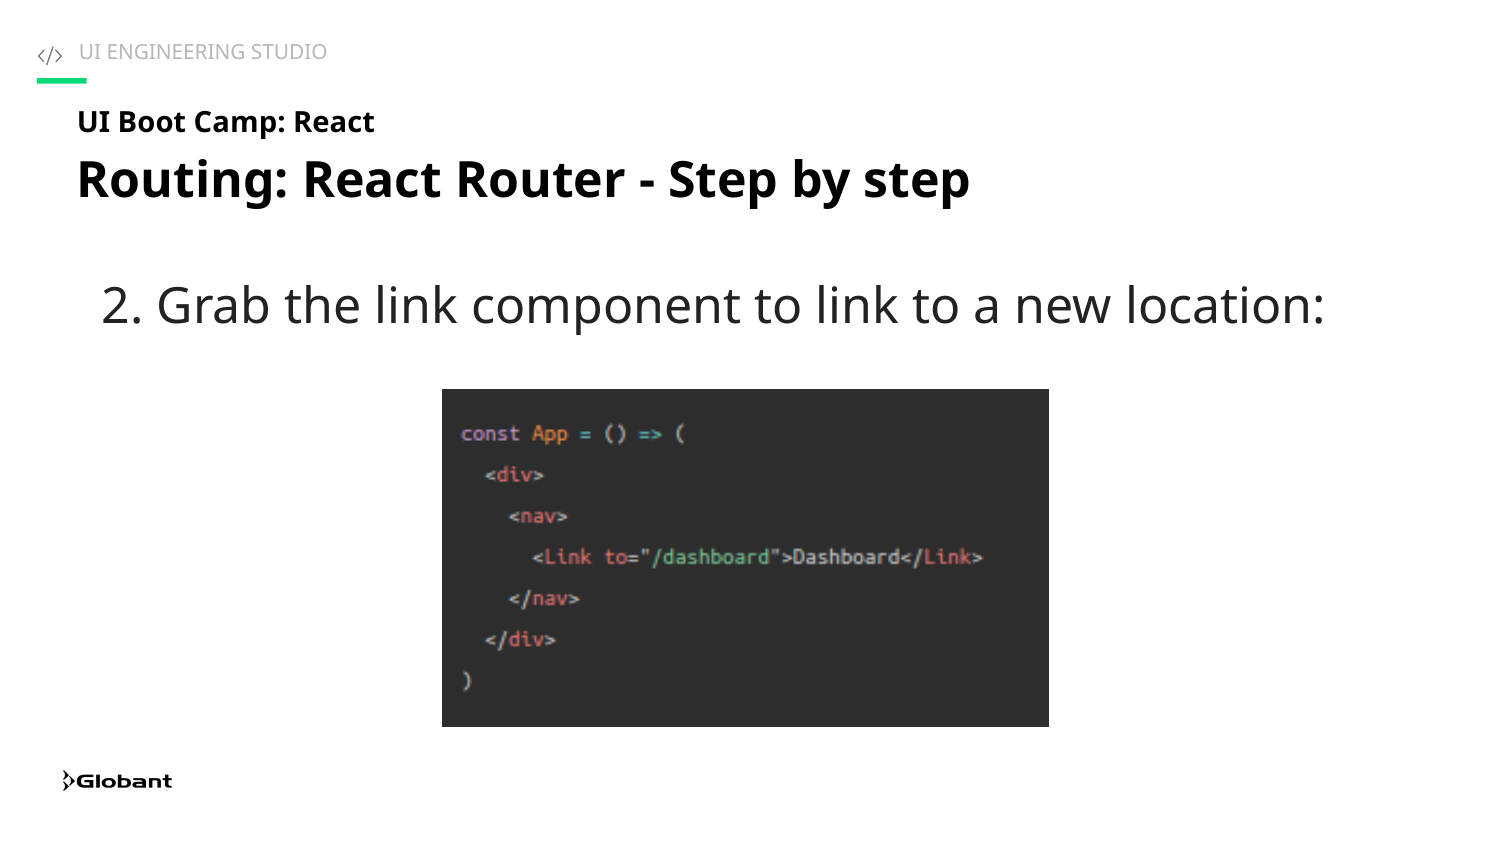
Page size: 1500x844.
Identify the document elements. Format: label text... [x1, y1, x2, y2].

picture [36, 45, 63, 66]
text_box 2. Grab the link component to link to a new location: [86, 258, 1404, 560]
picture [62, 770, 172, 791]
text_box UI Boot Camp: React Routing: React Router - Step by step [61, 83, 1194, 227]
text_box [37, 78, 87, 84]
picture [442, 389, 1049, 727]
text_box UI ENGINEERING STUDIO [64, 29, 632, 69]
